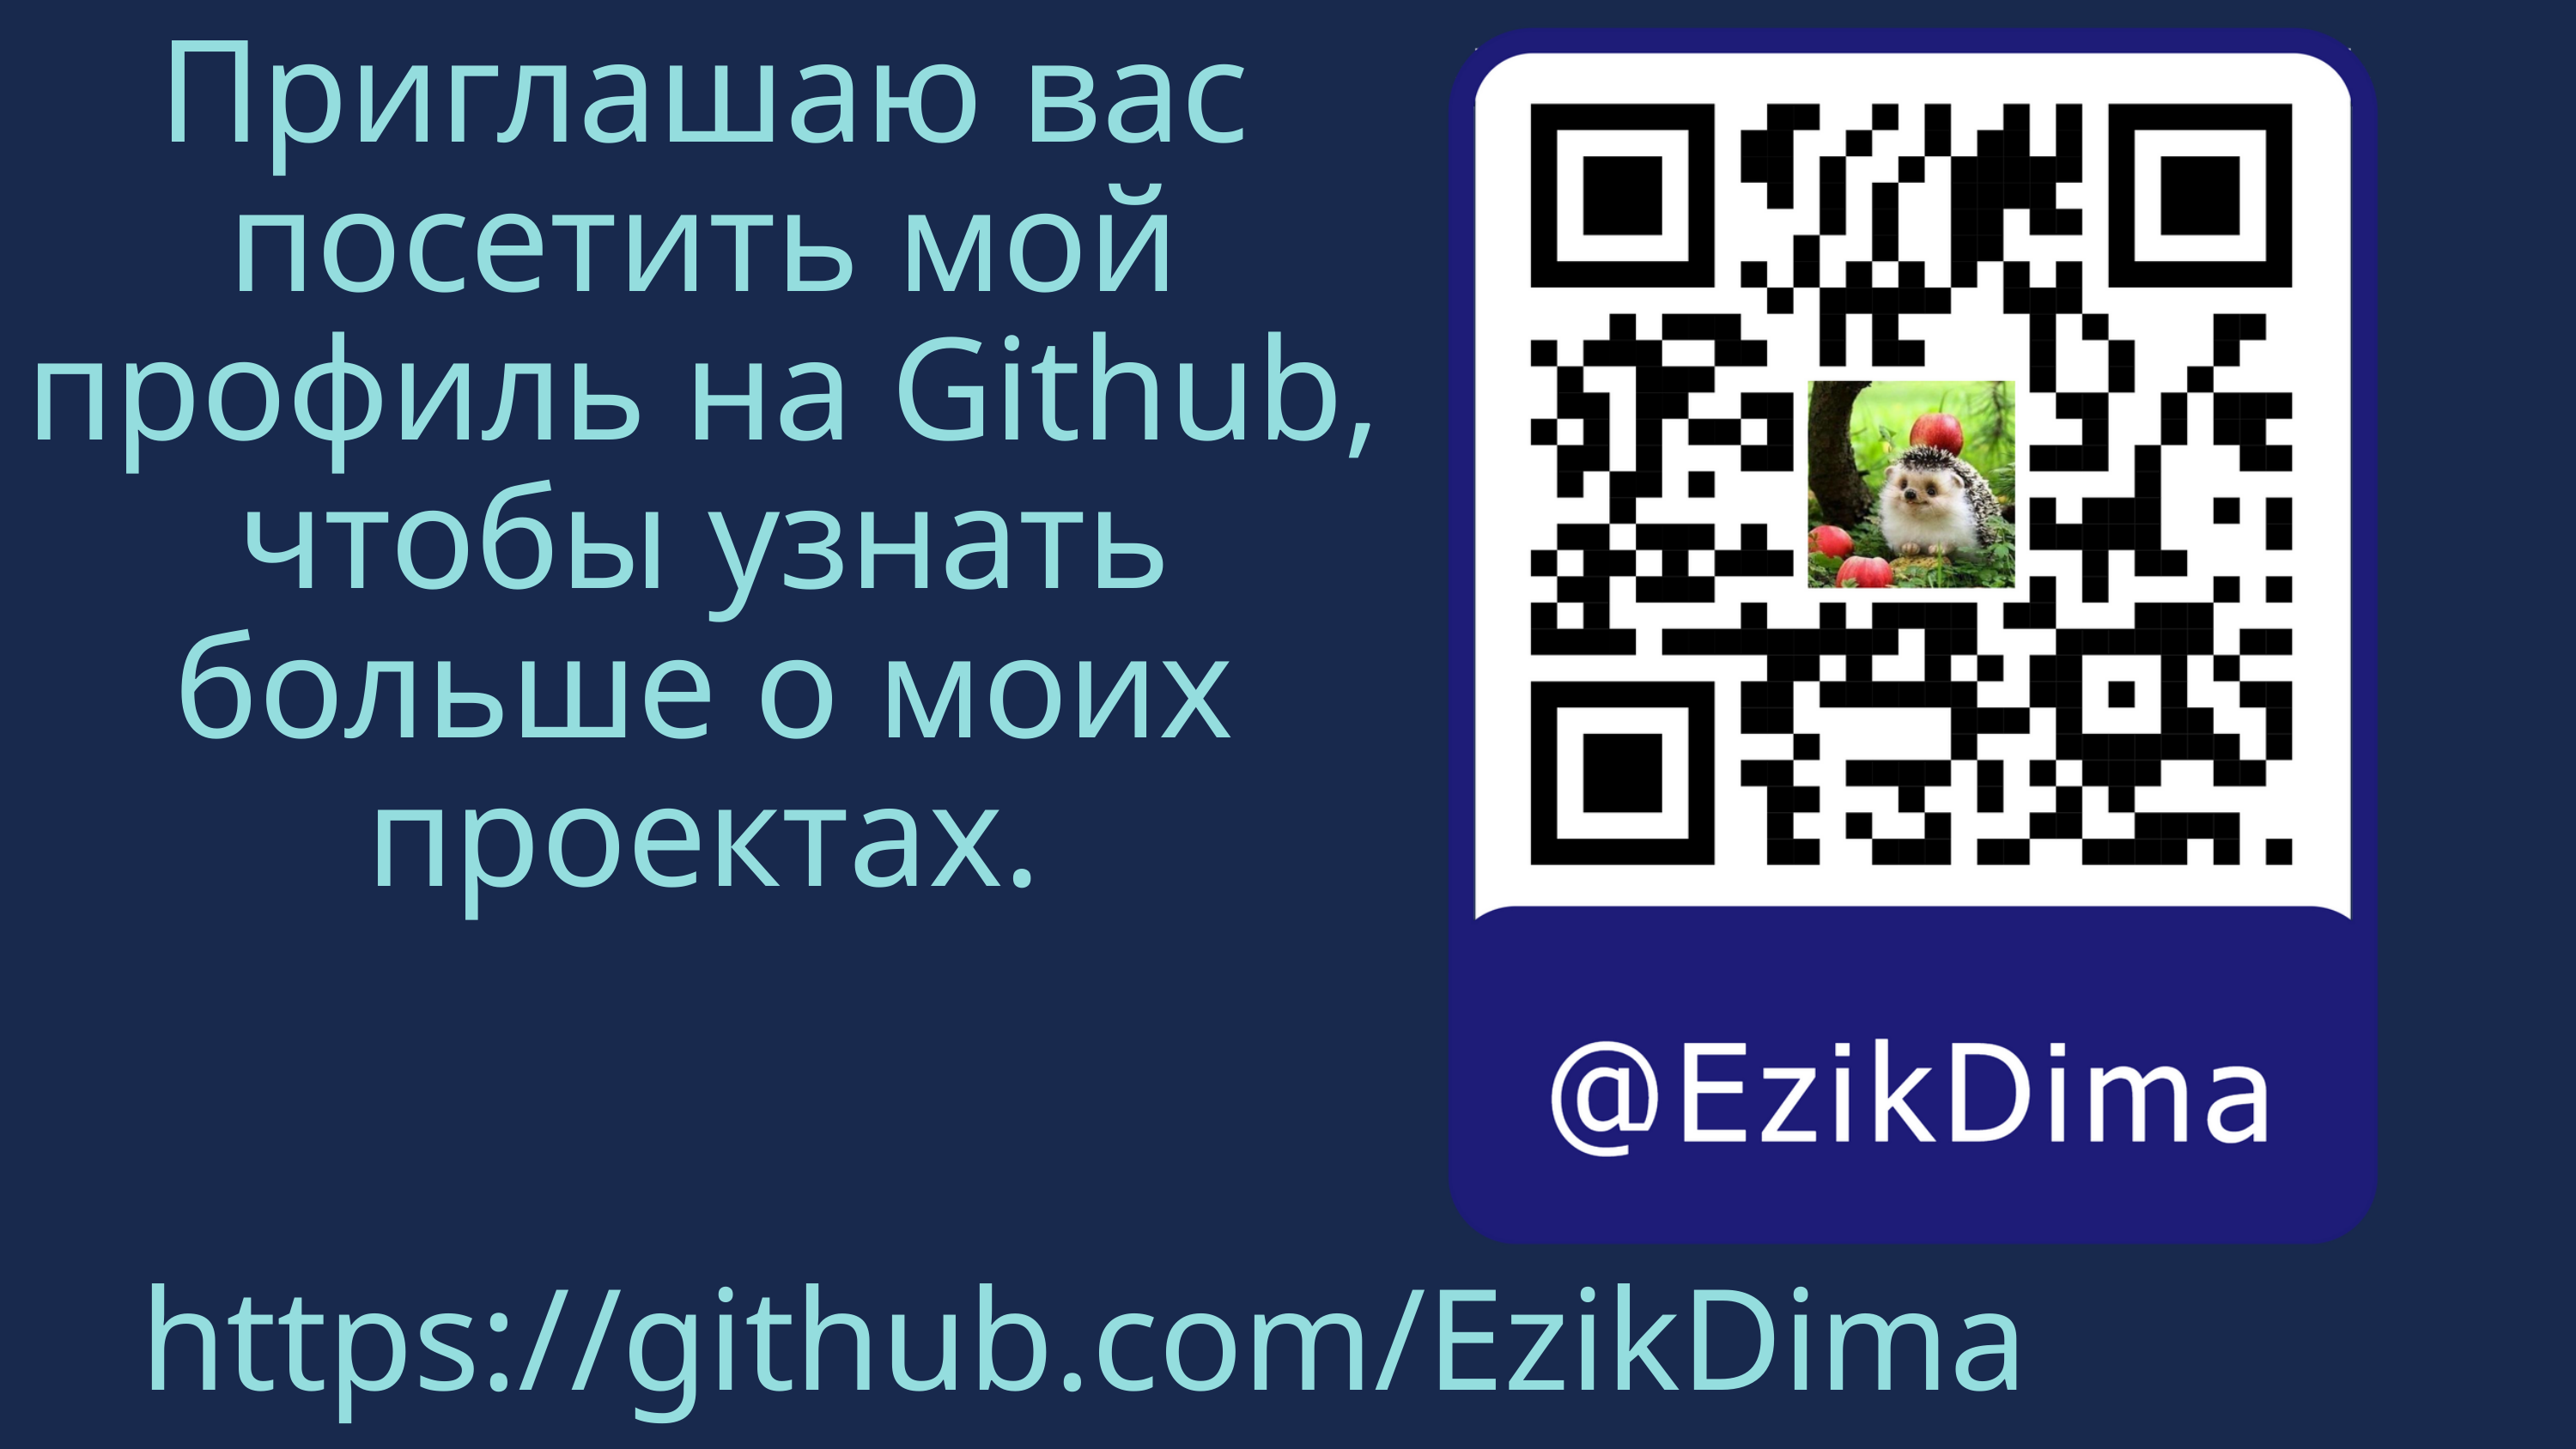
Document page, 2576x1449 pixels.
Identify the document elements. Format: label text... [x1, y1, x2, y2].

text_box [1288, 7, 2538, 1257]
text_box Приглашаю вас посетить мой профиль на Github, чтобы узнать больше о моих проектах. [0, 21, 1408, 915]
text_box https://github.com/EzikDima [0, 1270, 2236, 1419]
